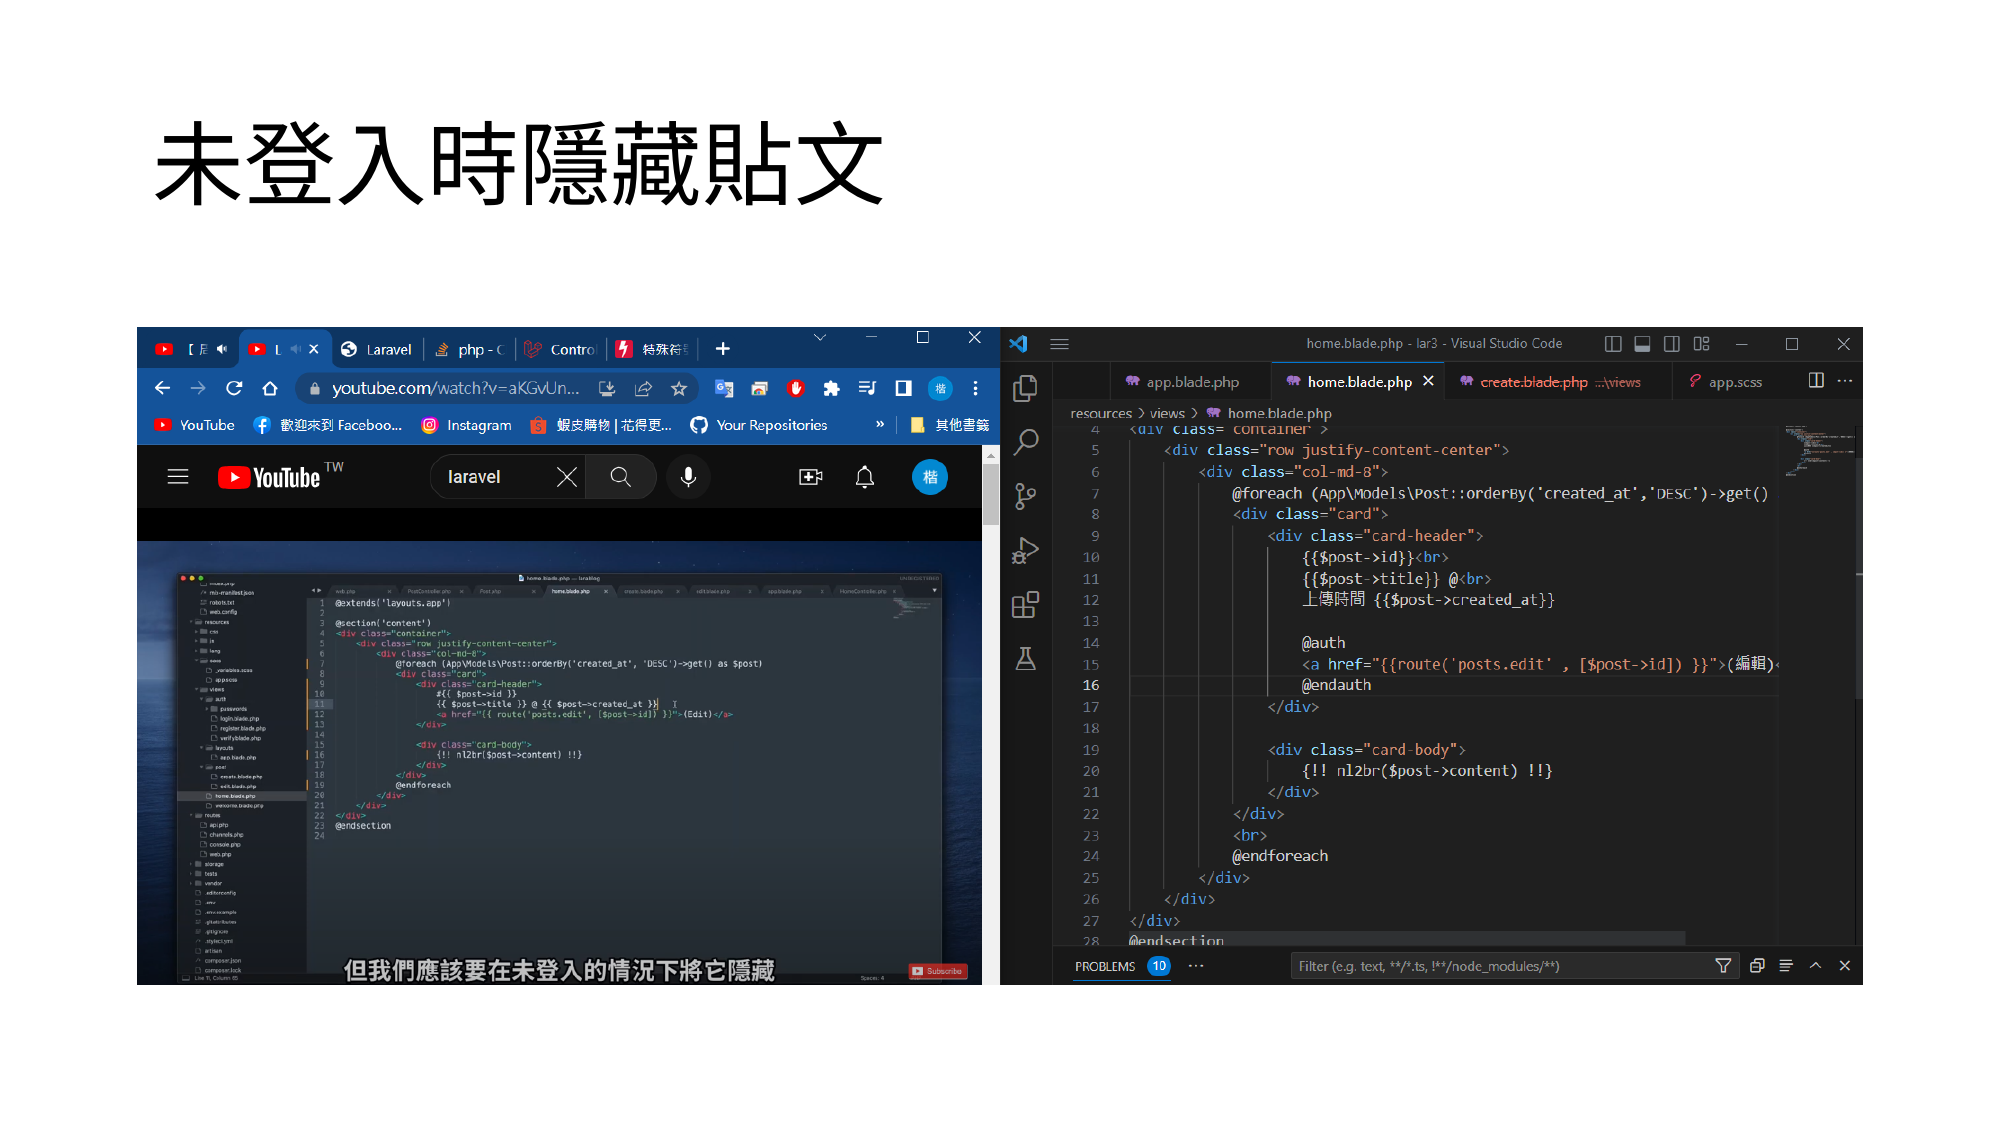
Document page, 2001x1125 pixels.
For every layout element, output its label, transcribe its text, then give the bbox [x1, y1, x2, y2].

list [137, 327, 1863, 985]
title 未登入時隱藏貼文 [137, 59, 1863, 278]
